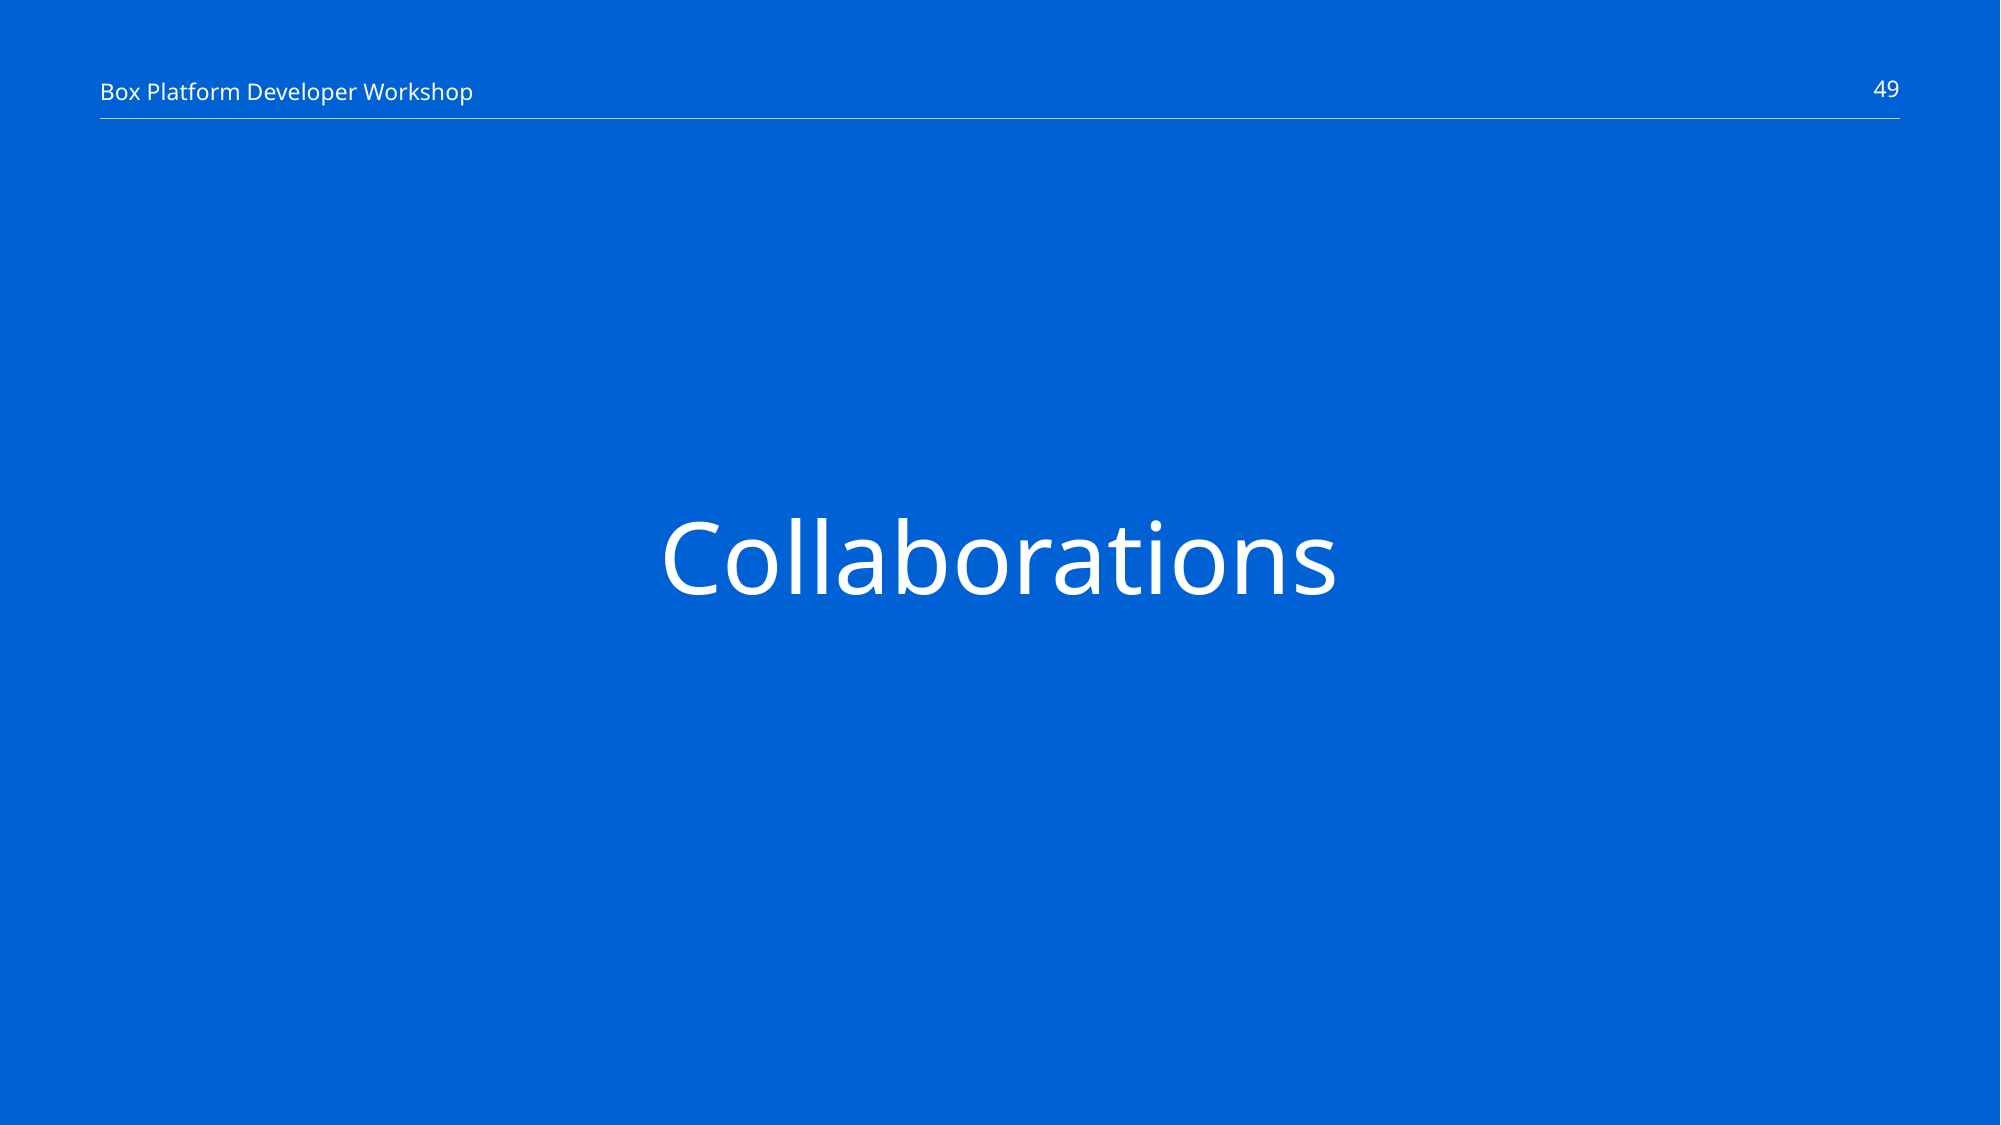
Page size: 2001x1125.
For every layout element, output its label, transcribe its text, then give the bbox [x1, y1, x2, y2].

title Collaborations [99, 468, 1900, 657]
